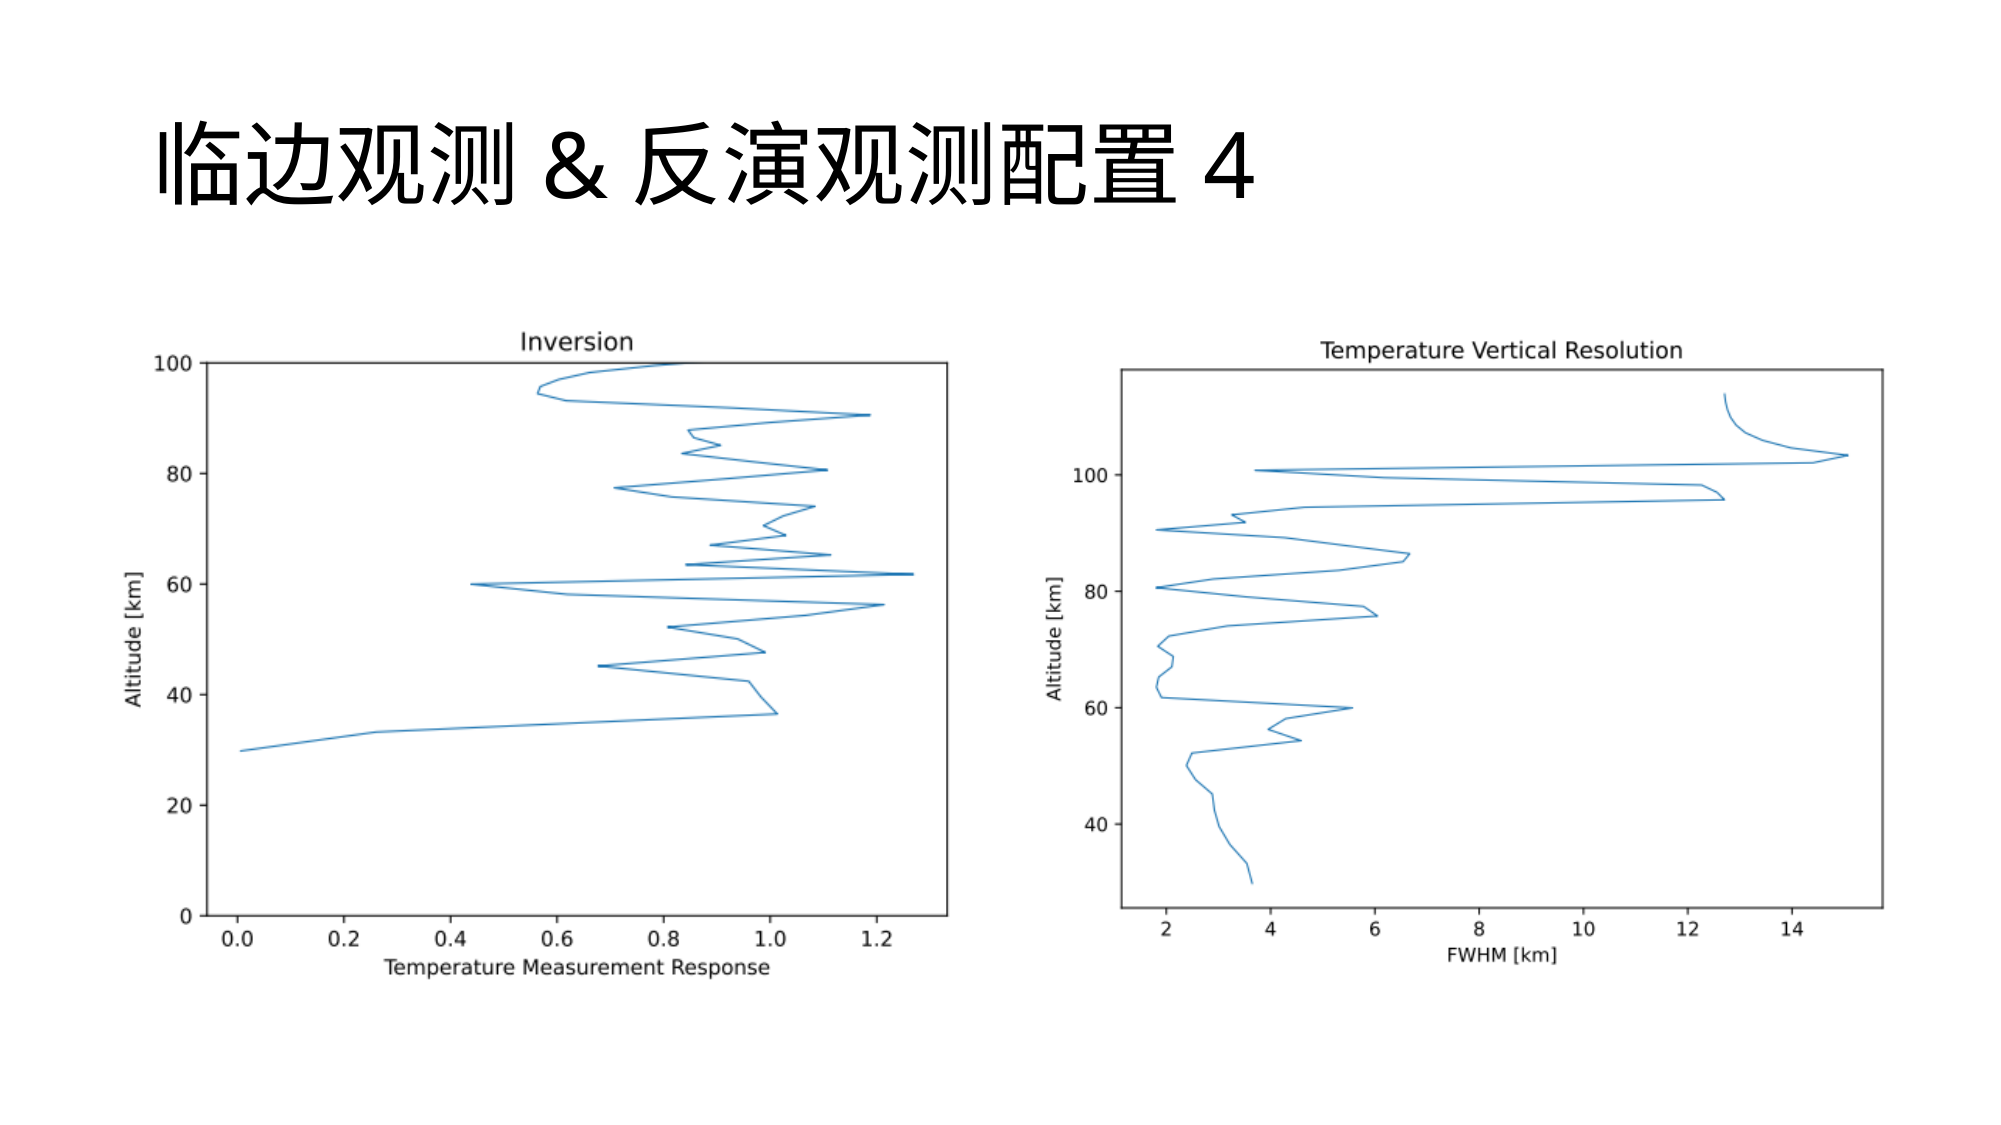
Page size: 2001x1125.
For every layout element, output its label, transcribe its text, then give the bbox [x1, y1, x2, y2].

title 临边观测&反演观测配置4 [137, 59, 1863, 278]
picture [999, 286, 1978, 982]
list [88, 277, 1040, 992]
